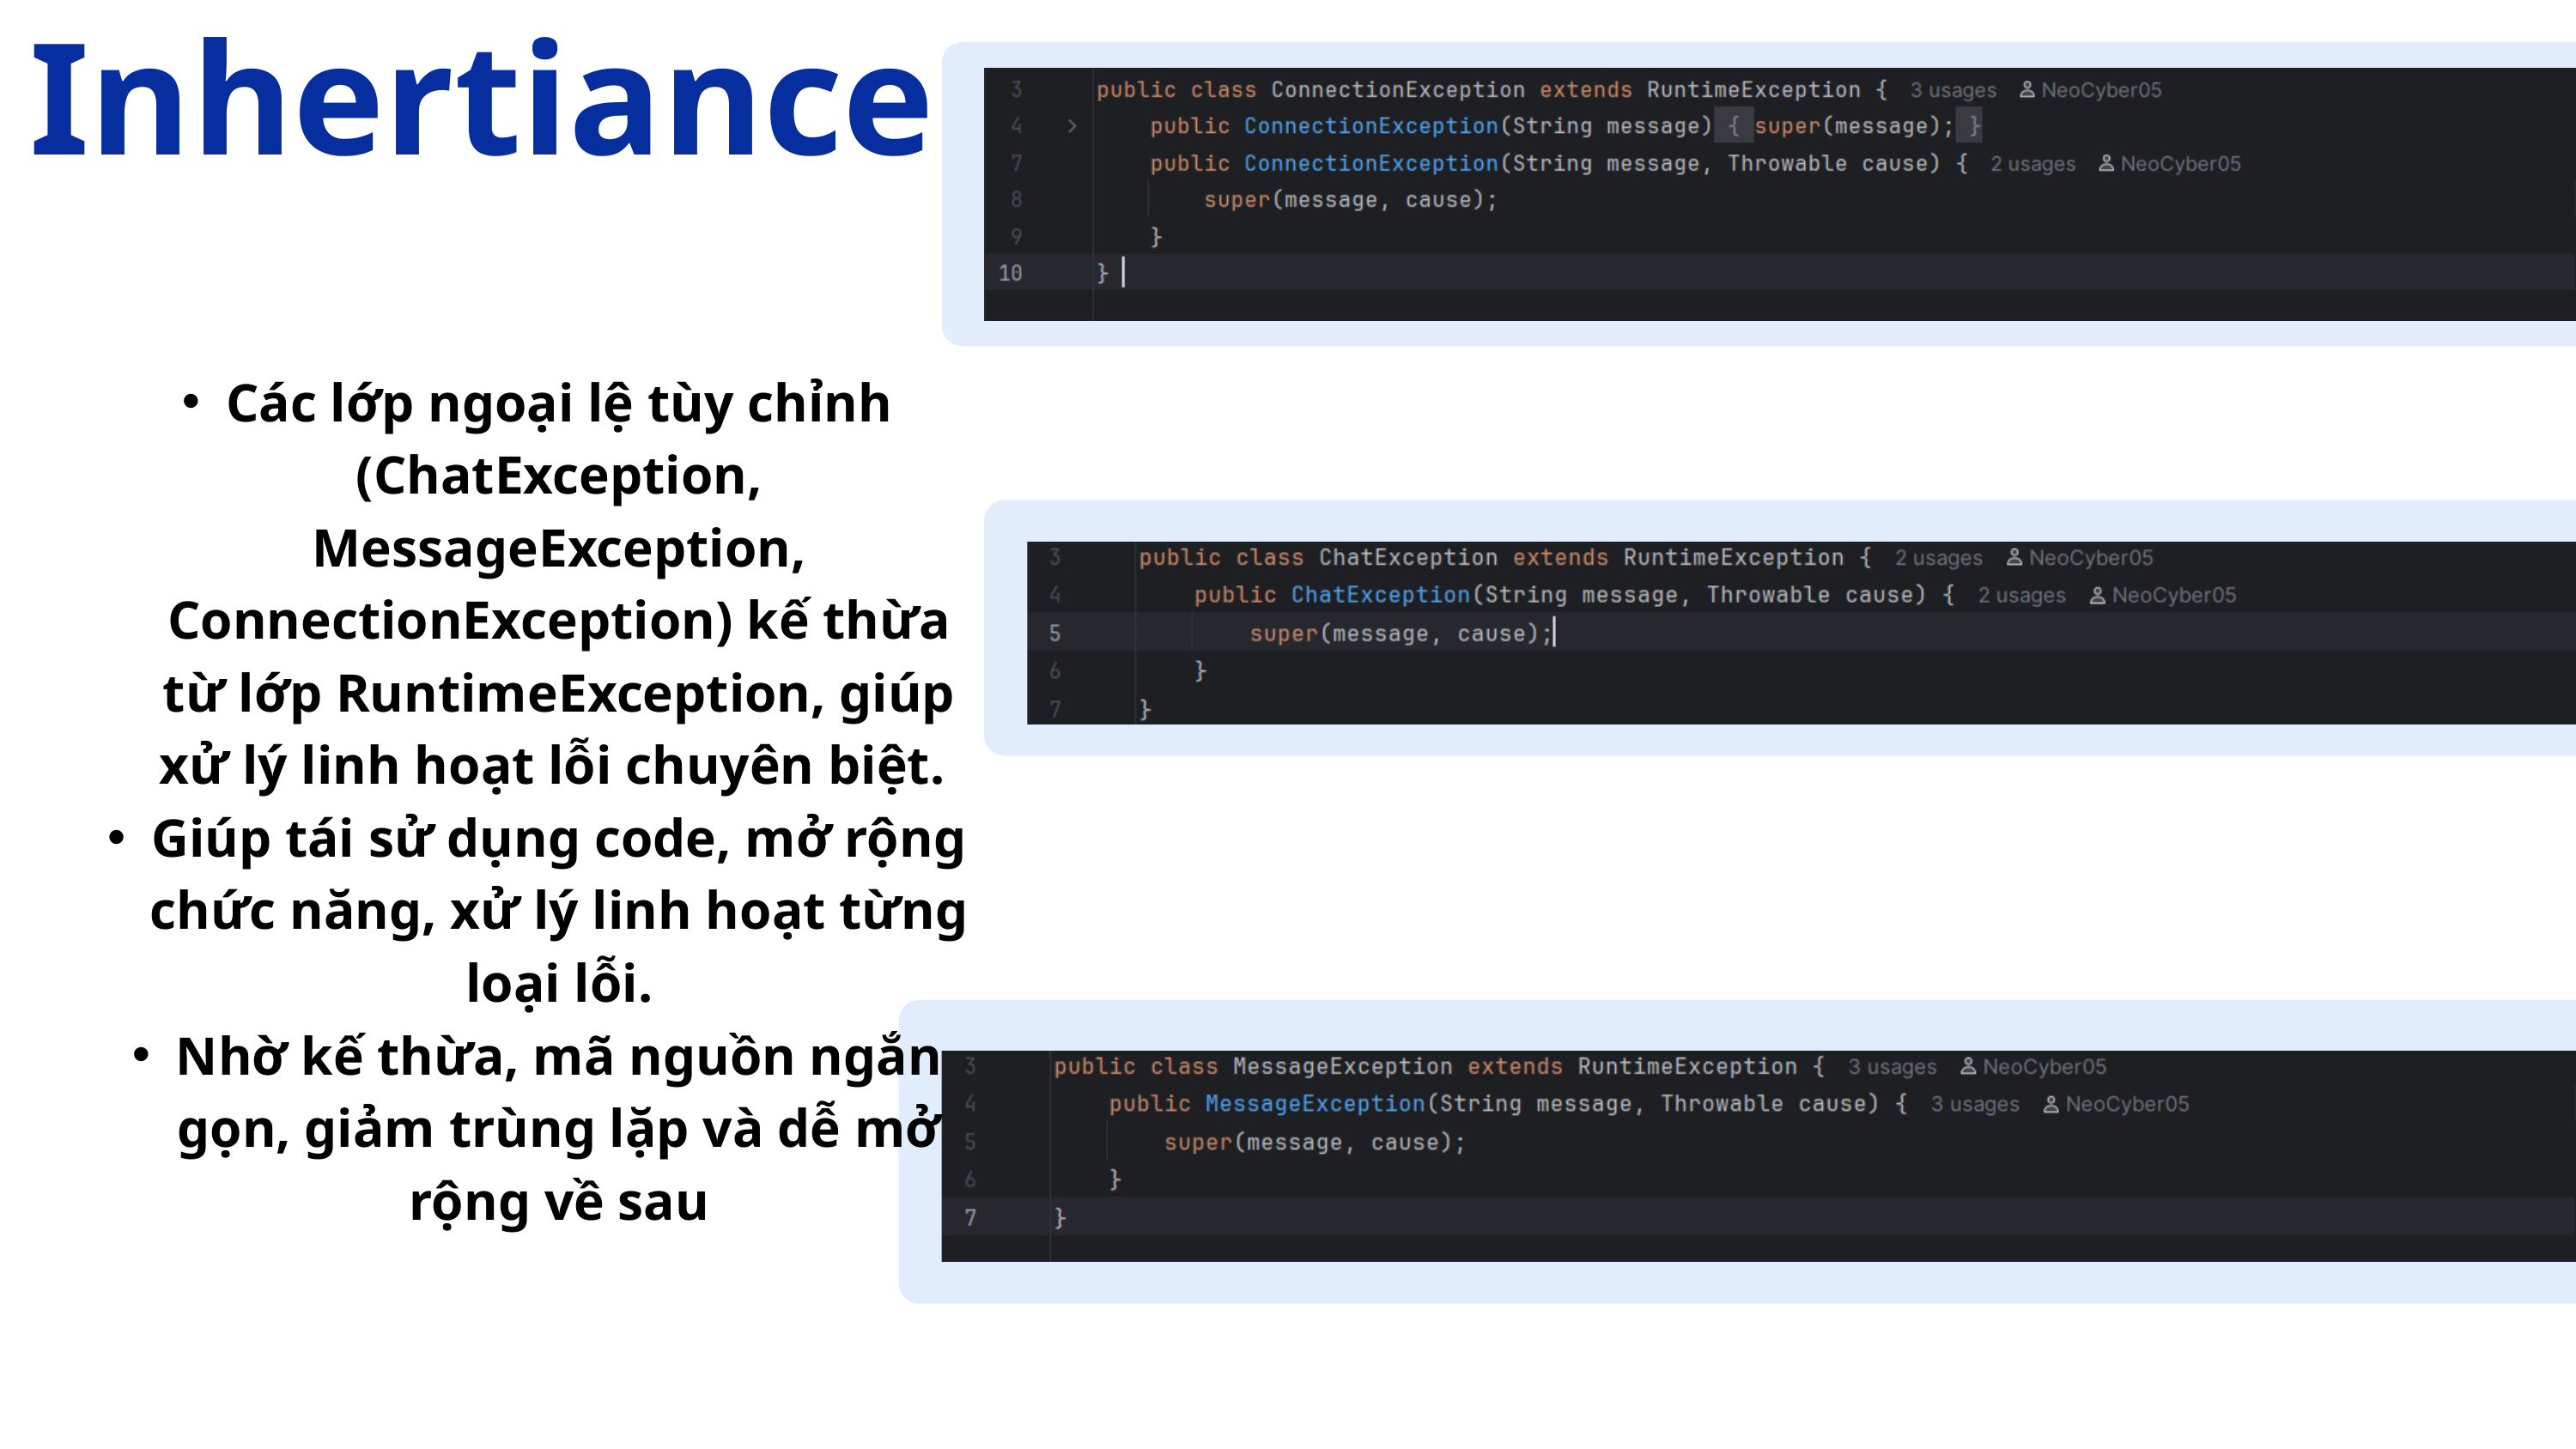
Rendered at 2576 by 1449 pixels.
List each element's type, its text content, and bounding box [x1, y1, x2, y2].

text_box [941, 42, 2576, 347]
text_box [29, 0, 1151, 295]
text_box Các lớp ngoại lệ tùy chỉnh (ChatException, MessageException, ConnectionException) kế thừa từ lớp RuntimeException, giúp xử lý linh hoạt lỗi chuyên biệt. Giúp tái sử dụng code, mở rộng chức năng, xử lý linh hoạt từng loại lỗi. Nhờ kế thừa, mã nguồn ngắn gọn, giảm trùng lặp và dễ mở rộng về sau [48, 359, 982, 1303]
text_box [898, 999, 2576, 1304]
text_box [983, 500, 2576, 756]
